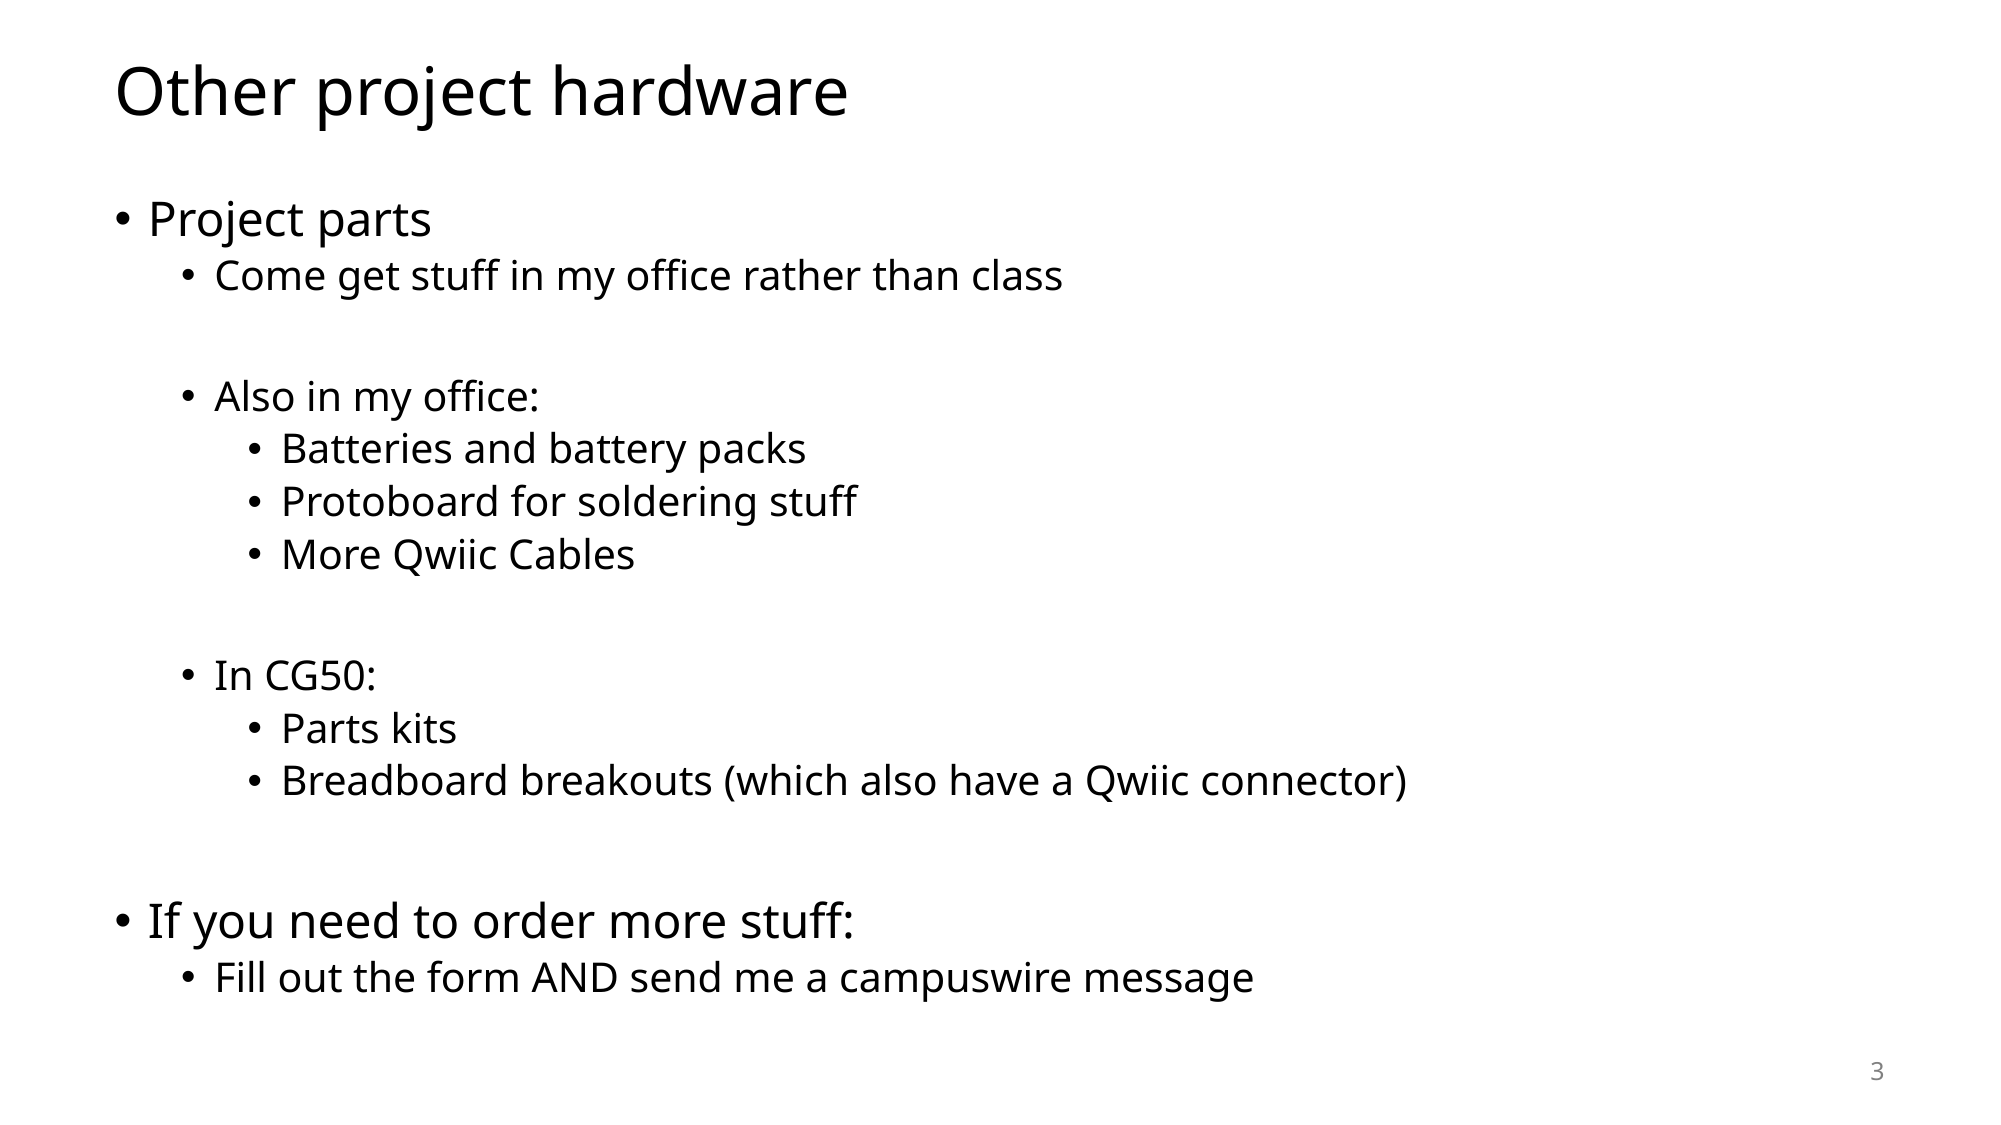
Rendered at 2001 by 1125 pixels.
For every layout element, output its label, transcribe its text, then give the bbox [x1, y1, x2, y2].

title Other project hardware [99, 37, 1900, 150]
slide_number 3 [1749, 1042, 1900, 1103]
list Project parts Come get stuff in my office rather than class Also in my office: Batteries and battery packs Protoboard for soldering stuff More Qwiic Cables In CG50: Parts kits Breadboard breakouts (which also have a Qwiic connector) If you need to order more stuff: Fill out the form AND send me a campuswire message [99, 187, 1900, 1013]
